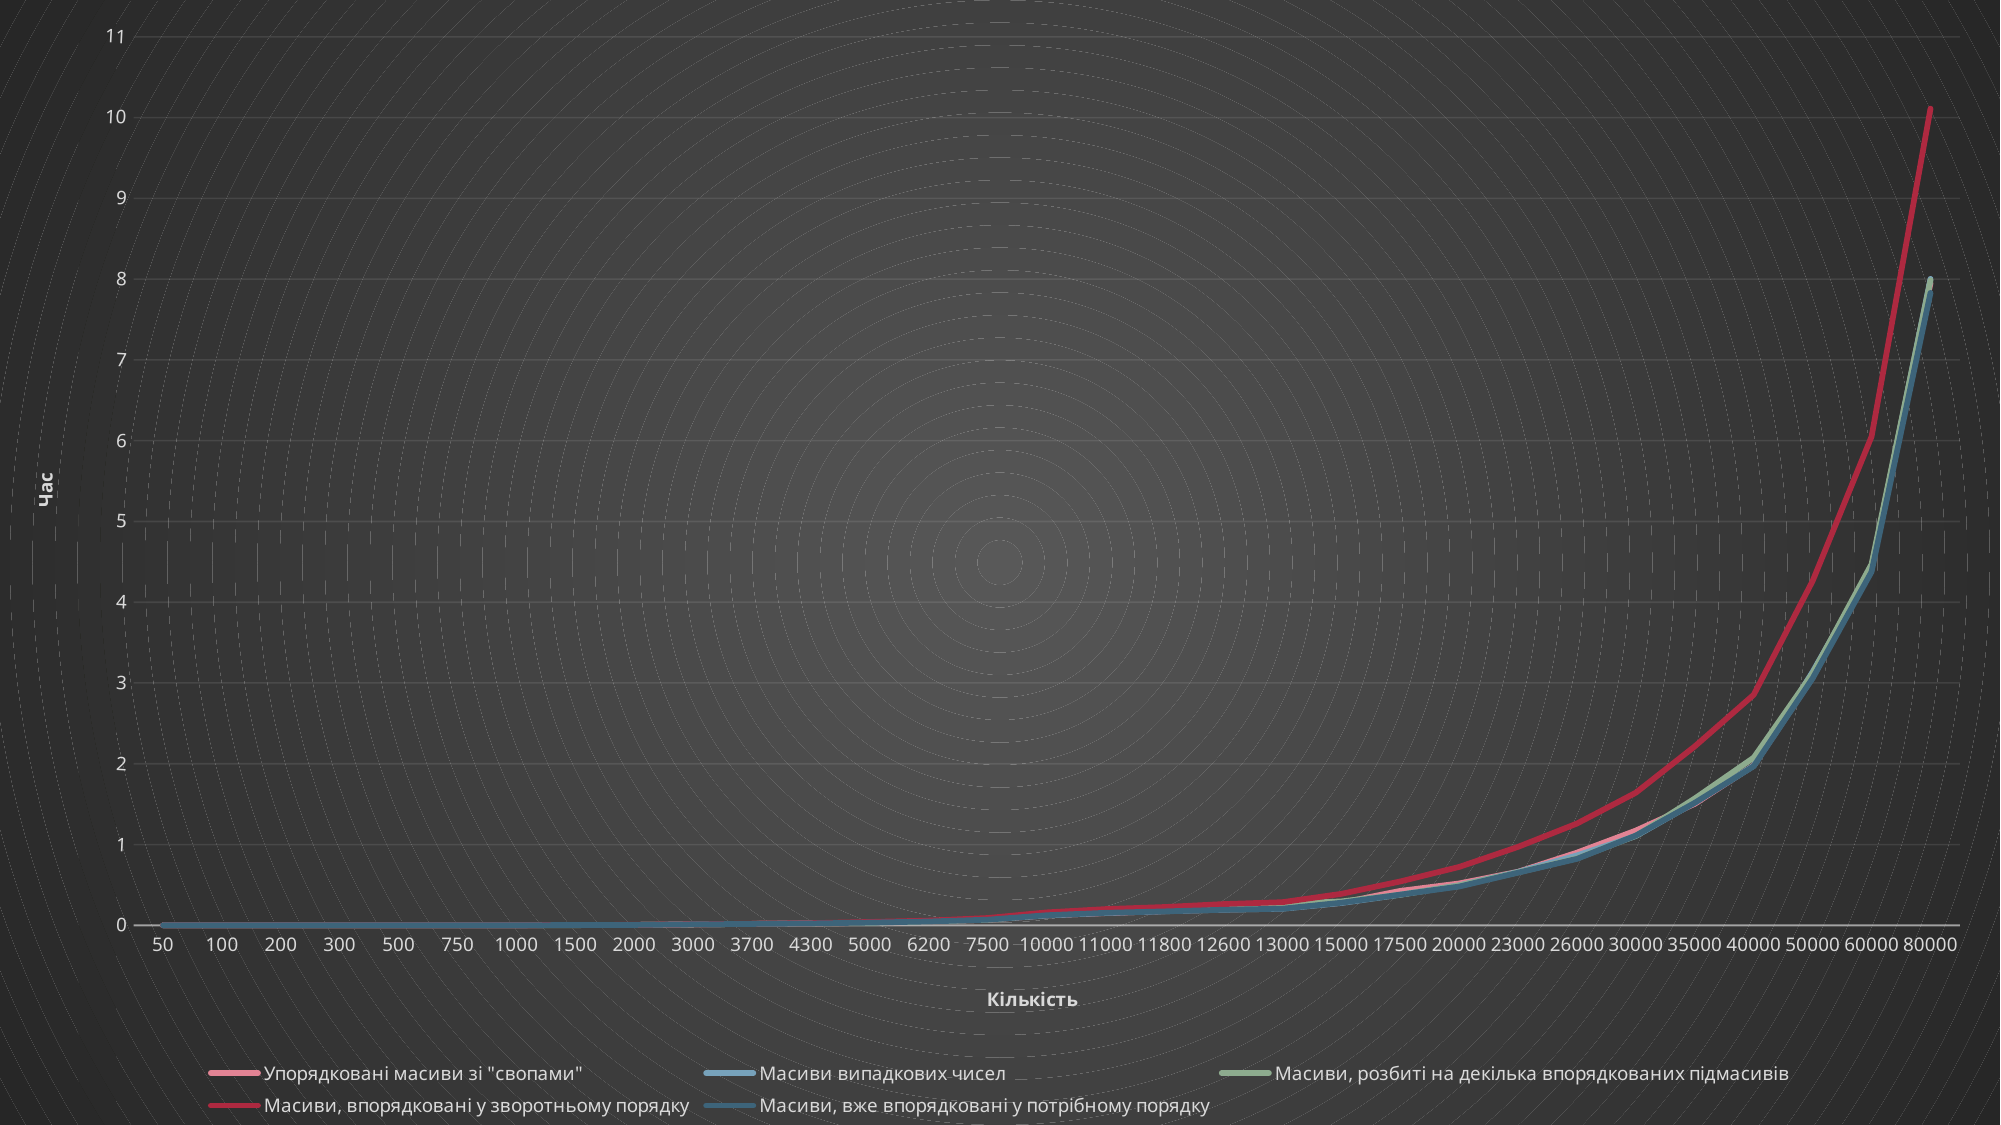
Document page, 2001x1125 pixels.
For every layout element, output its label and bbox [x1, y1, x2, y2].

chart [0, 0, 2000, 1125]
